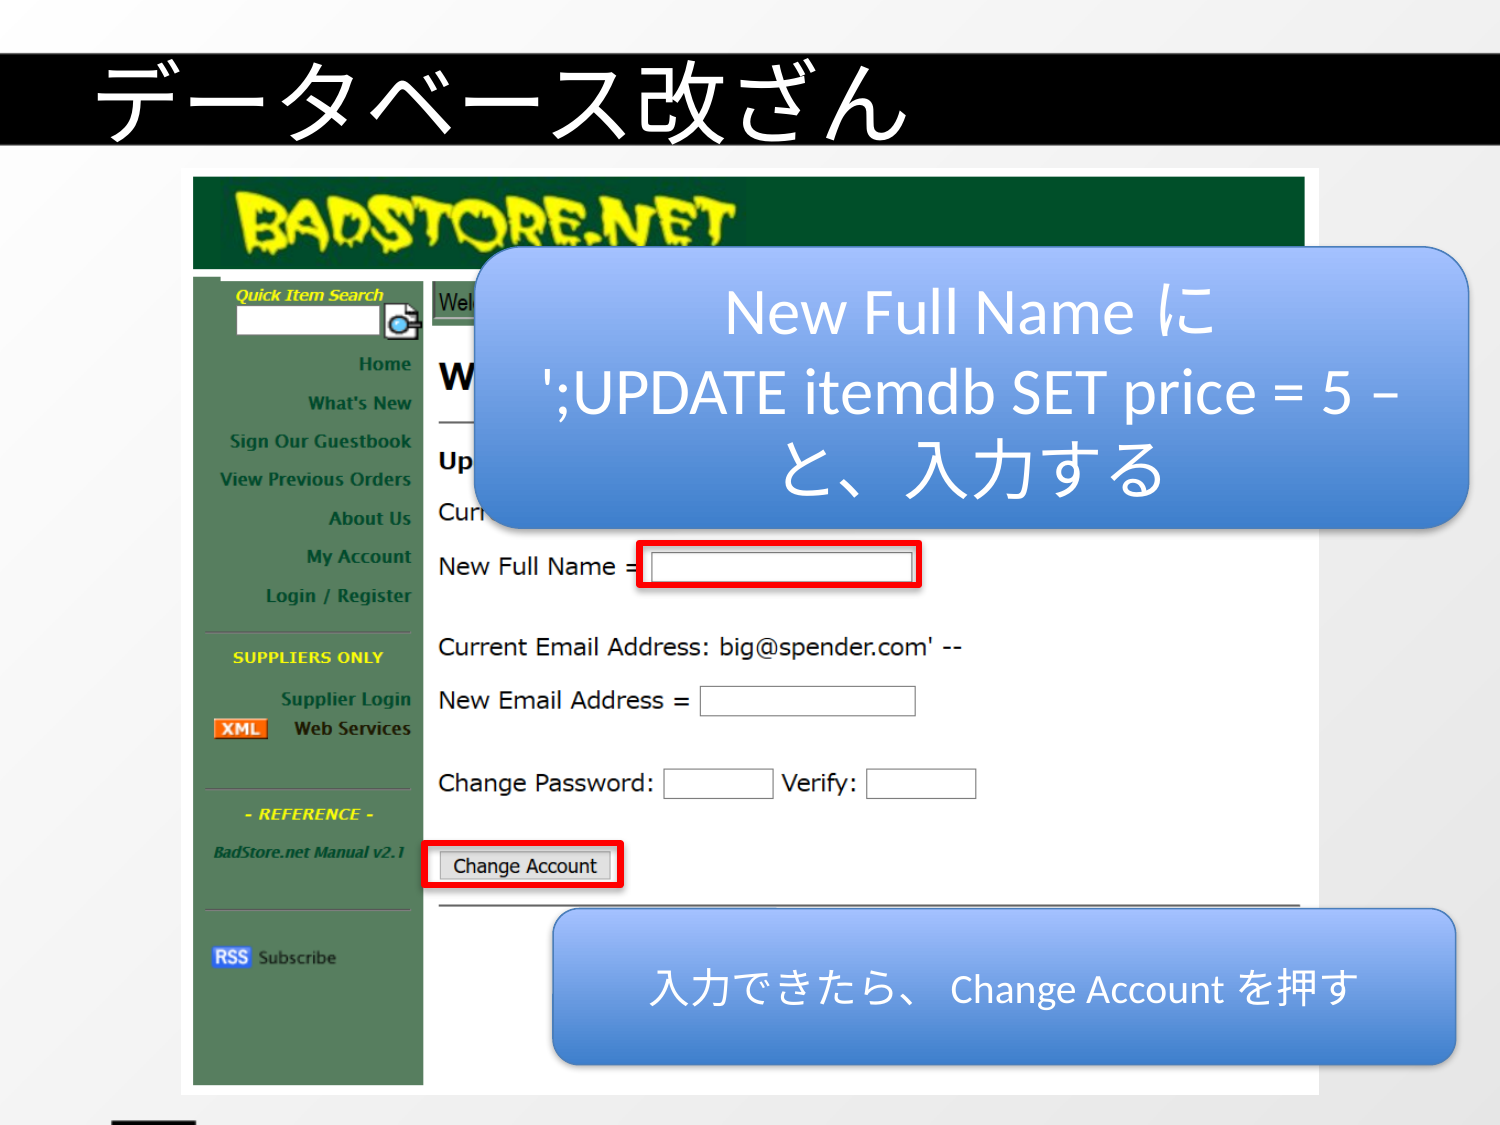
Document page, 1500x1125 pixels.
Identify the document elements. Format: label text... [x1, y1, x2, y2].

text_box データベース改ざん [74, 7, 1425, 195]
text_box 入力できたら、Change Accountを押す [1323, 907, 1457, 1066]
text_box New Full Nameに ';UPDATE itemdb SET price = 5 – と、入力する [1323, 246, 1470, 529]
picture [0, 0, 1500, 1125]
